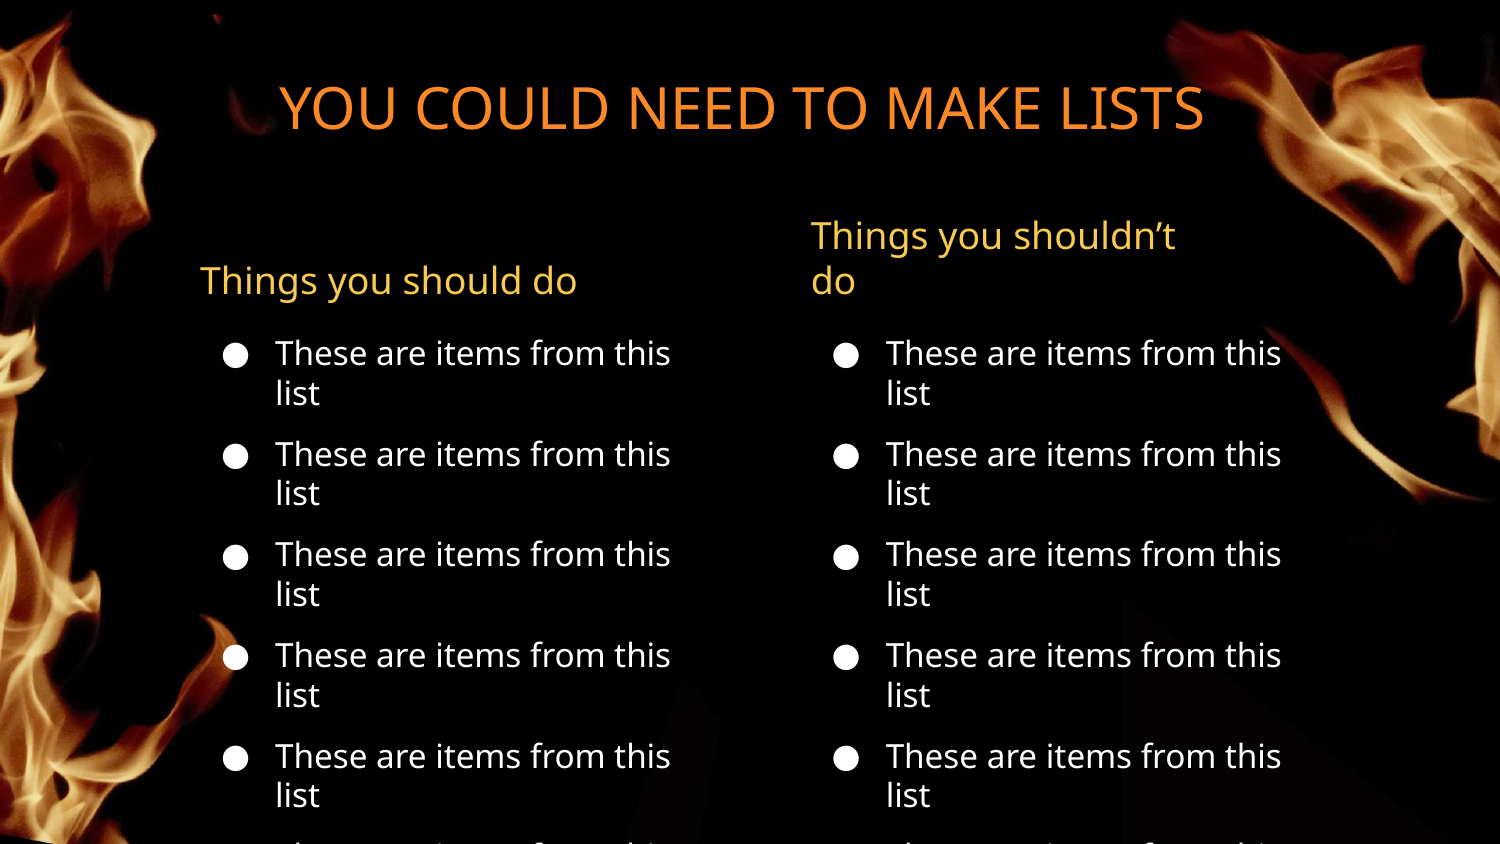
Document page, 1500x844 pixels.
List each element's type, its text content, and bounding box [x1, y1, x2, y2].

picture [0, 0, 1500, 844]
subtitle Things you should do [185, 239, 617, 317]
list These are items from this list These are items from this list These are items from this list These are items from this list These are items from this list These are items from this list [185, 317, 705, 720]
list These are items from this list These are items from this list These are items from this list These are items from this list These are items from this list These are items from this list [795, 317, 1315, 720]
title YOU COULD NEED TO MAKE LISTS [51, 56, 1449, 151]
subtitle Things you shouldn’t do [795, 239, 1228, 317]
